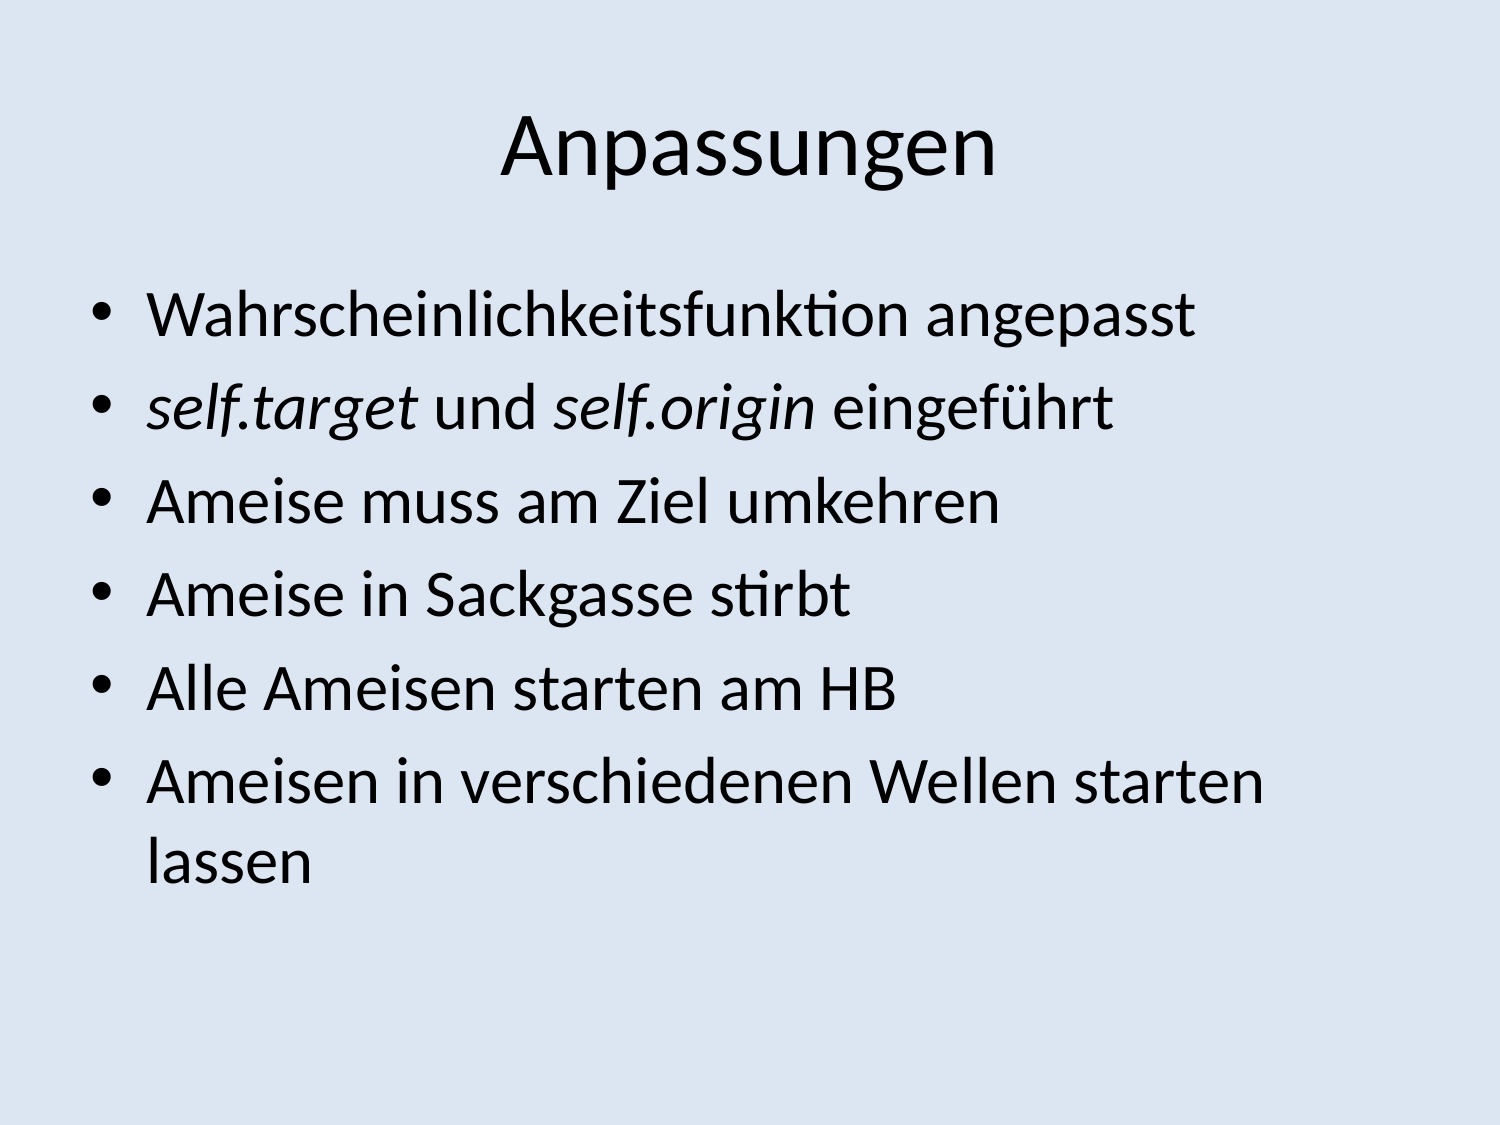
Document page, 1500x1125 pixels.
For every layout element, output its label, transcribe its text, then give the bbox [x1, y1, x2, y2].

list Wahrscheinlichkeitsfunktion angepasst self.target und self.origin eingeführt Ameise muss am Ziel umkehren Ameise in Sackgasse stirbt Alle Ameisen starten am HB Ameisen in verschiedenen Wellen starten lassen [75, 262, 1425, 1005]
title Anpassungen [75, 45, 1425, 233]
